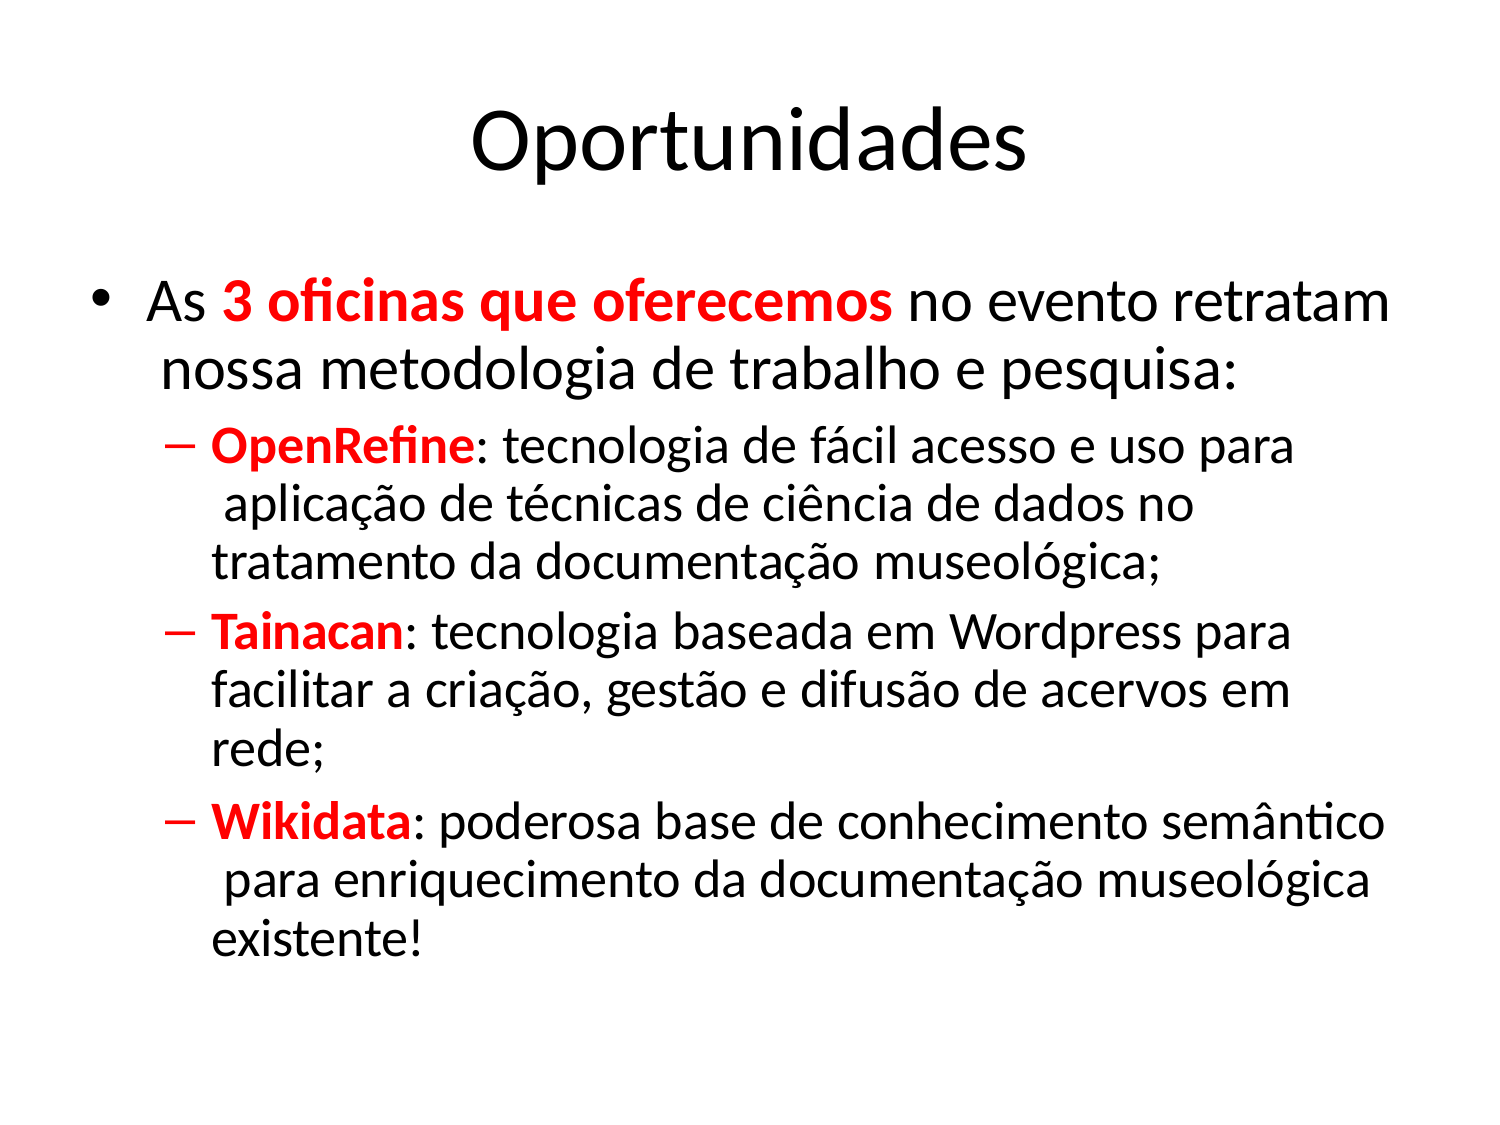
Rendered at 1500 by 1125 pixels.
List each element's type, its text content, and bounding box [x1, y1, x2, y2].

title Oportunidades [468, 76, 1032, 256]
text_box As 3 oficinas que oferecemos no evento retratam nossa metodologia de trabalho e pesquisa: OpenRefine: tecnologia de fácil acesso e uso para aplicação de técnicas de ciência de dados no tratamento da documentação museológica; Tainacan: tecnologia baseada em Wordpress para facilitar a criação, gestão e difusão de acervos em rede; Wikidata: poderosa base de conhecimento semântico para enriquecimento da documentação museológica existente! [87, 256, 1405, 968]
